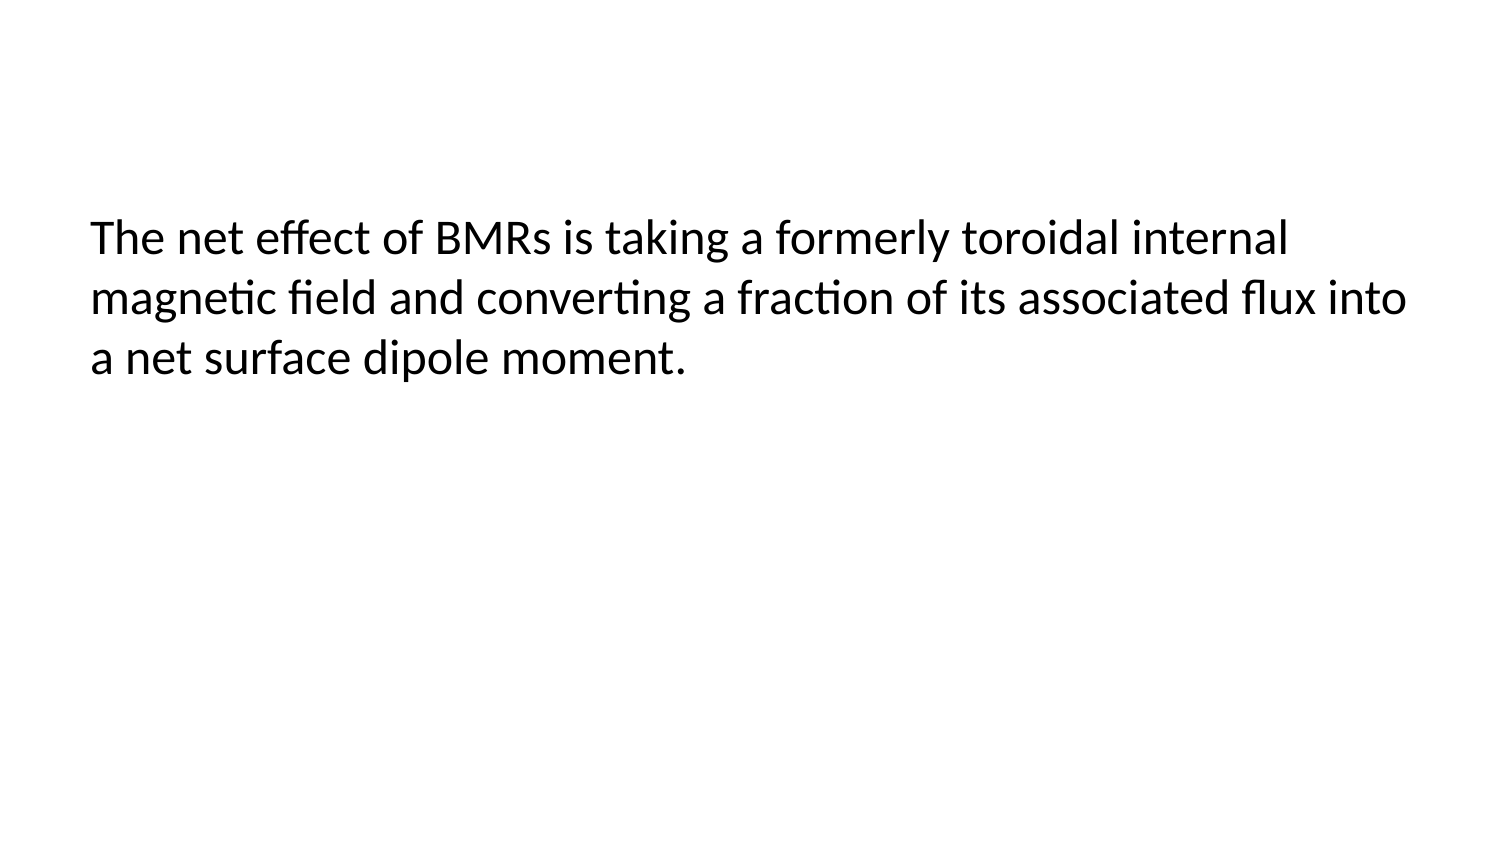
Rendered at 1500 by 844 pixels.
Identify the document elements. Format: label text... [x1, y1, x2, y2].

list The net effect of BMRs is taking a formerly toroidal internal magnetic ﬁeld and converting a fraction of its associated ﬂux into a net surface dipole moment. [75, 196, 1425, 754]
